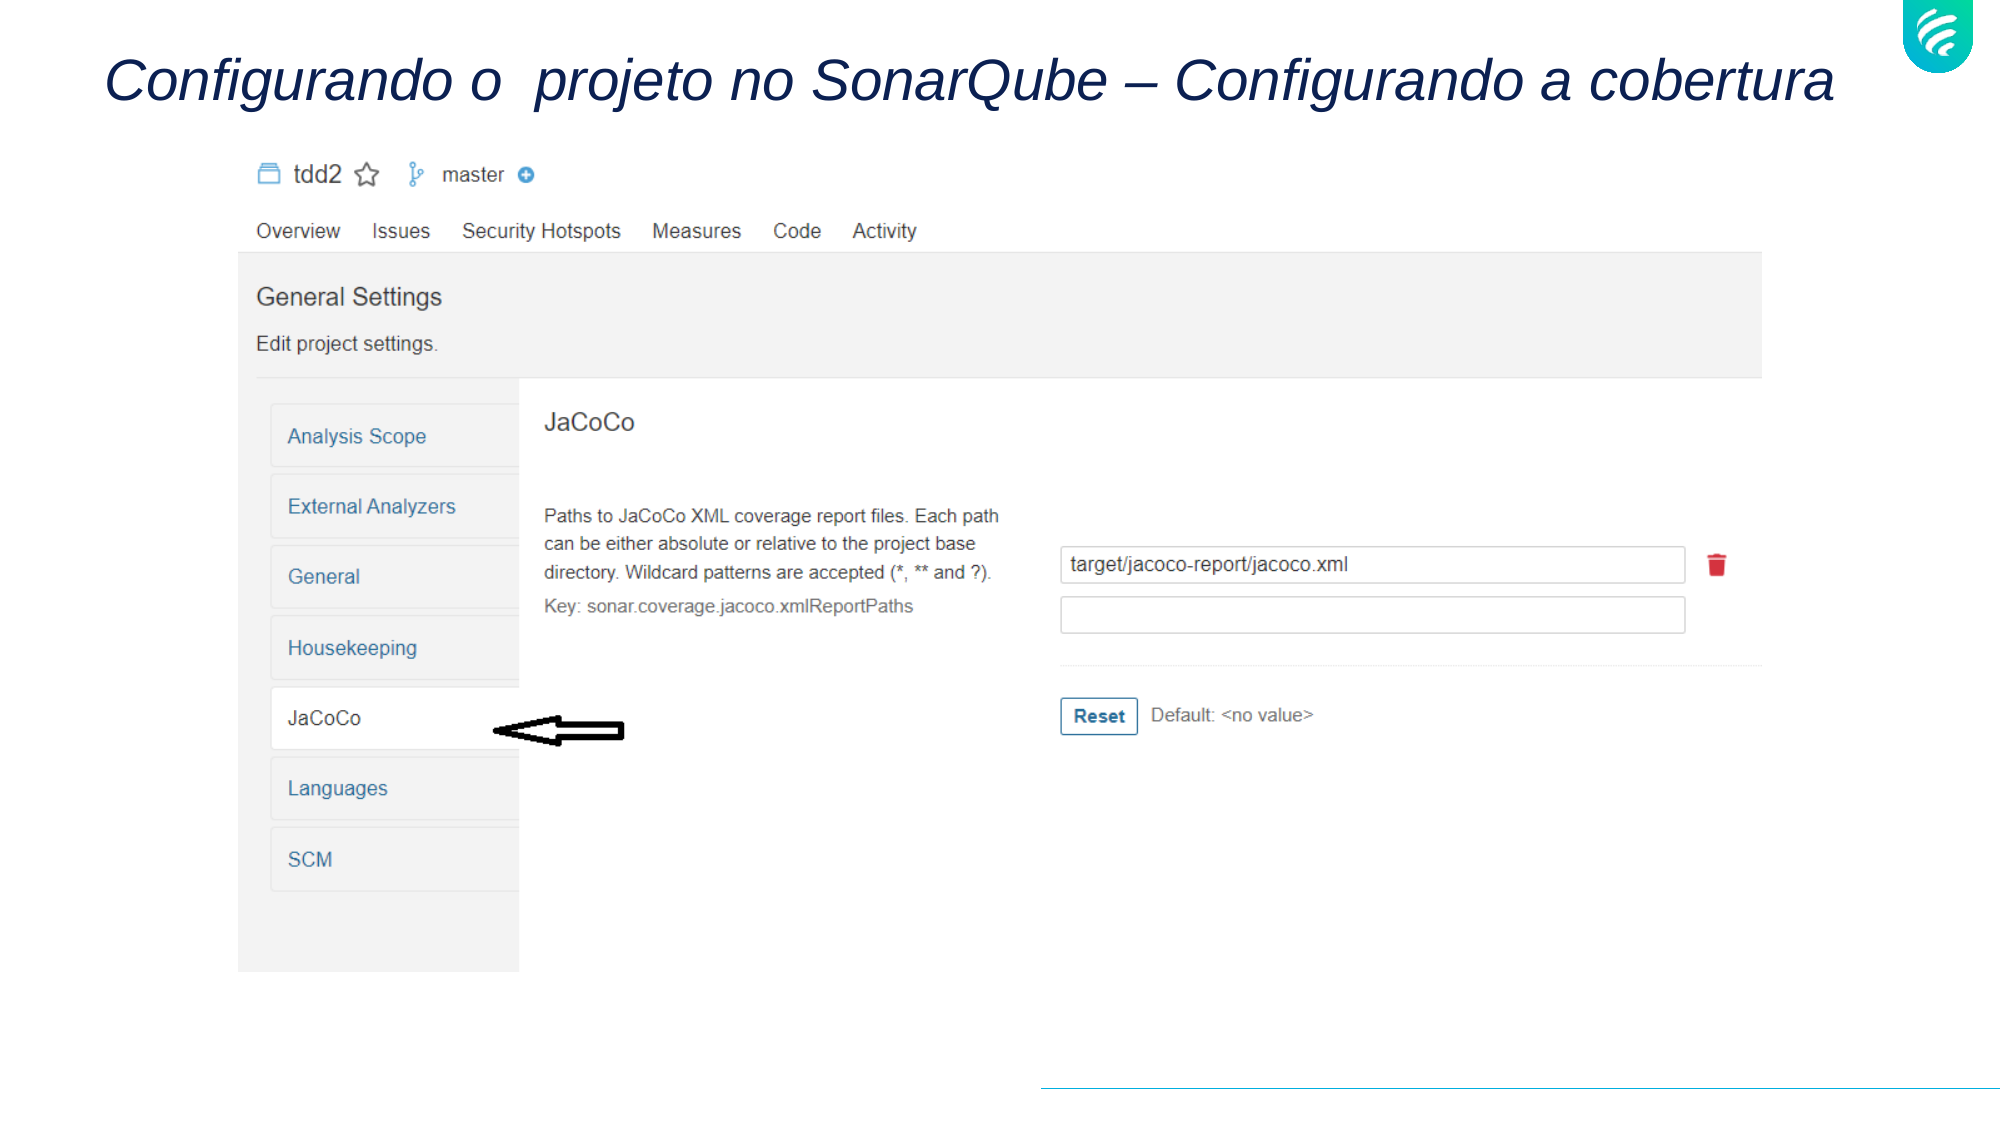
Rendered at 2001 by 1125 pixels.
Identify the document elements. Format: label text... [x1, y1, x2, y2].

picture [1917, 8, 1959, 56]
picture [237, 153, 1762, 972]
title Configurando o projeto no SonarQube – Configurando a cobertura [89, 43, 1893, 159]
